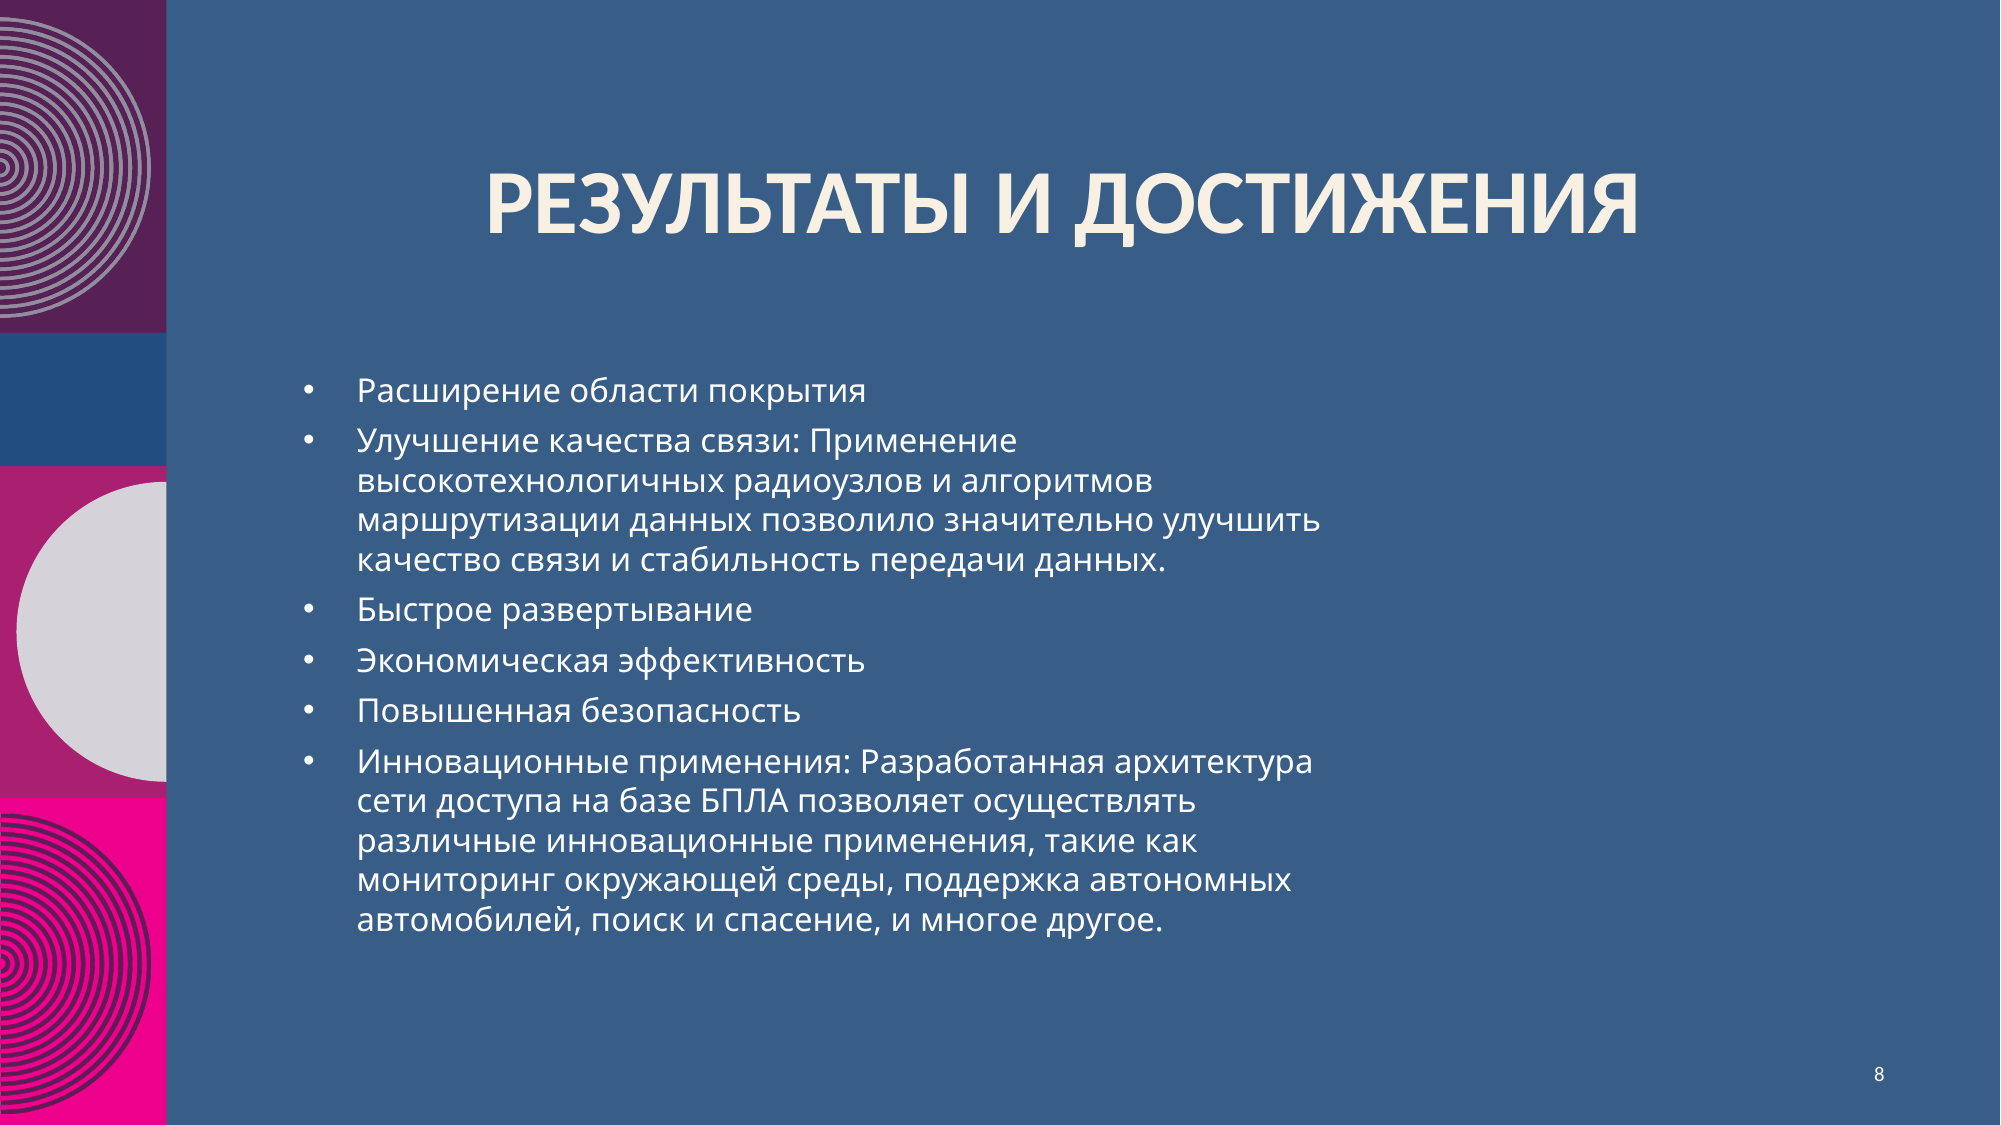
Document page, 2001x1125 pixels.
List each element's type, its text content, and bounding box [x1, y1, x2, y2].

list Расширение области покрытия Улучшение качества связи: Применение высокотехнологичных радиоузлов и алгоритмов маршрутизации данных позволило значительно улучшить качество связи и стабильность передачи данных. Быстрое развертывание Экономическая эффективность Повышенная безопасность Инновационные применения: Разработанная архитектура сети доступа на базе БПЛА позволяет осуществлять различные инновационные применения, такие как мониторинг окружающей среды, поддержка автономных автомобилей, поиск и спасение, и многое другое. [288, 361, 1351, 959]
title Результаты и достижения [254, 146, 1874, 277]
picture [1, 18, 151, 318]
picture [1, 814, 151, 1114]
slide_number 8 [1824, 1042, 1900, 1103]
